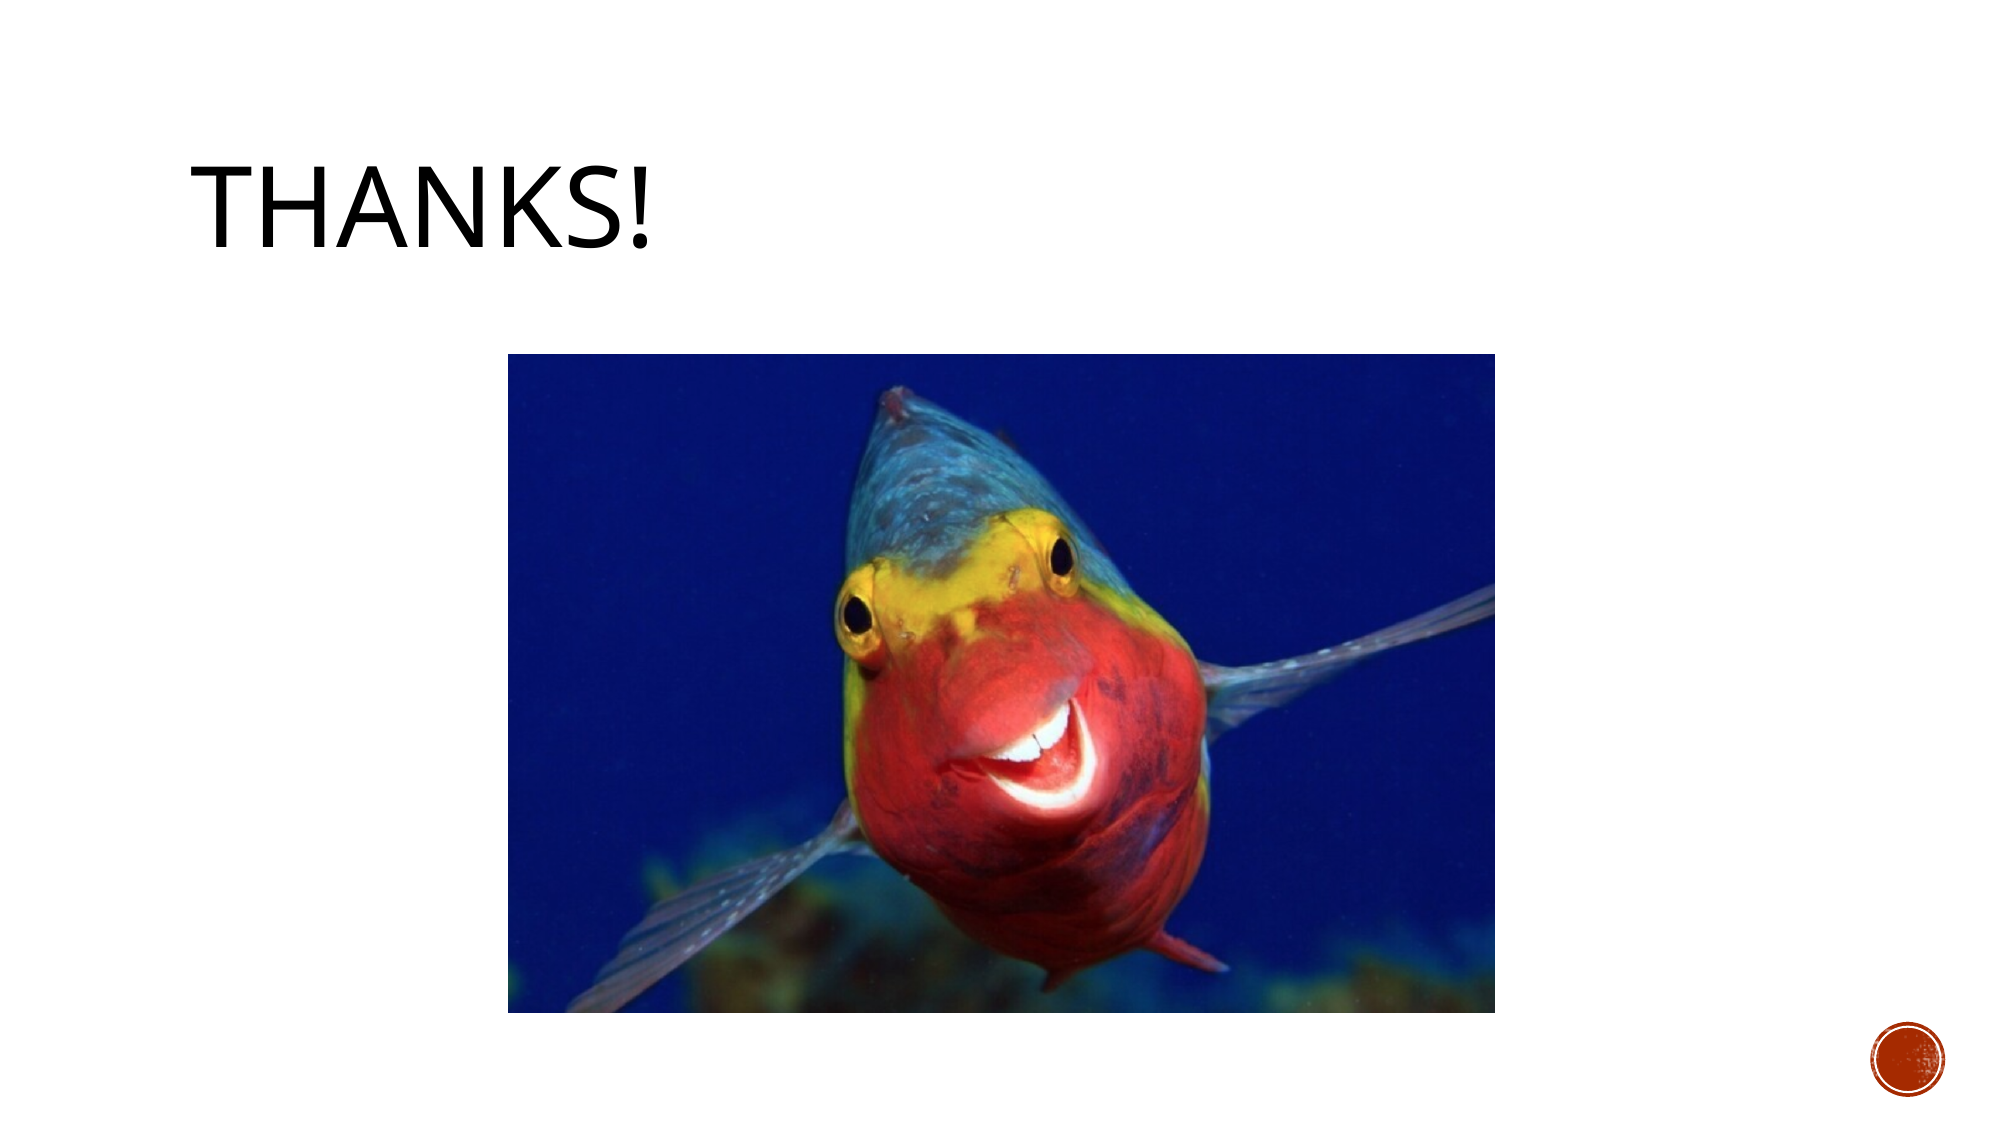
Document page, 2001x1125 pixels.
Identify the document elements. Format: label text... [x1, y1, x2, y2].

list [509, 350, 1493, 1011]
title Thanks! [175, 79, 1826, 344]
